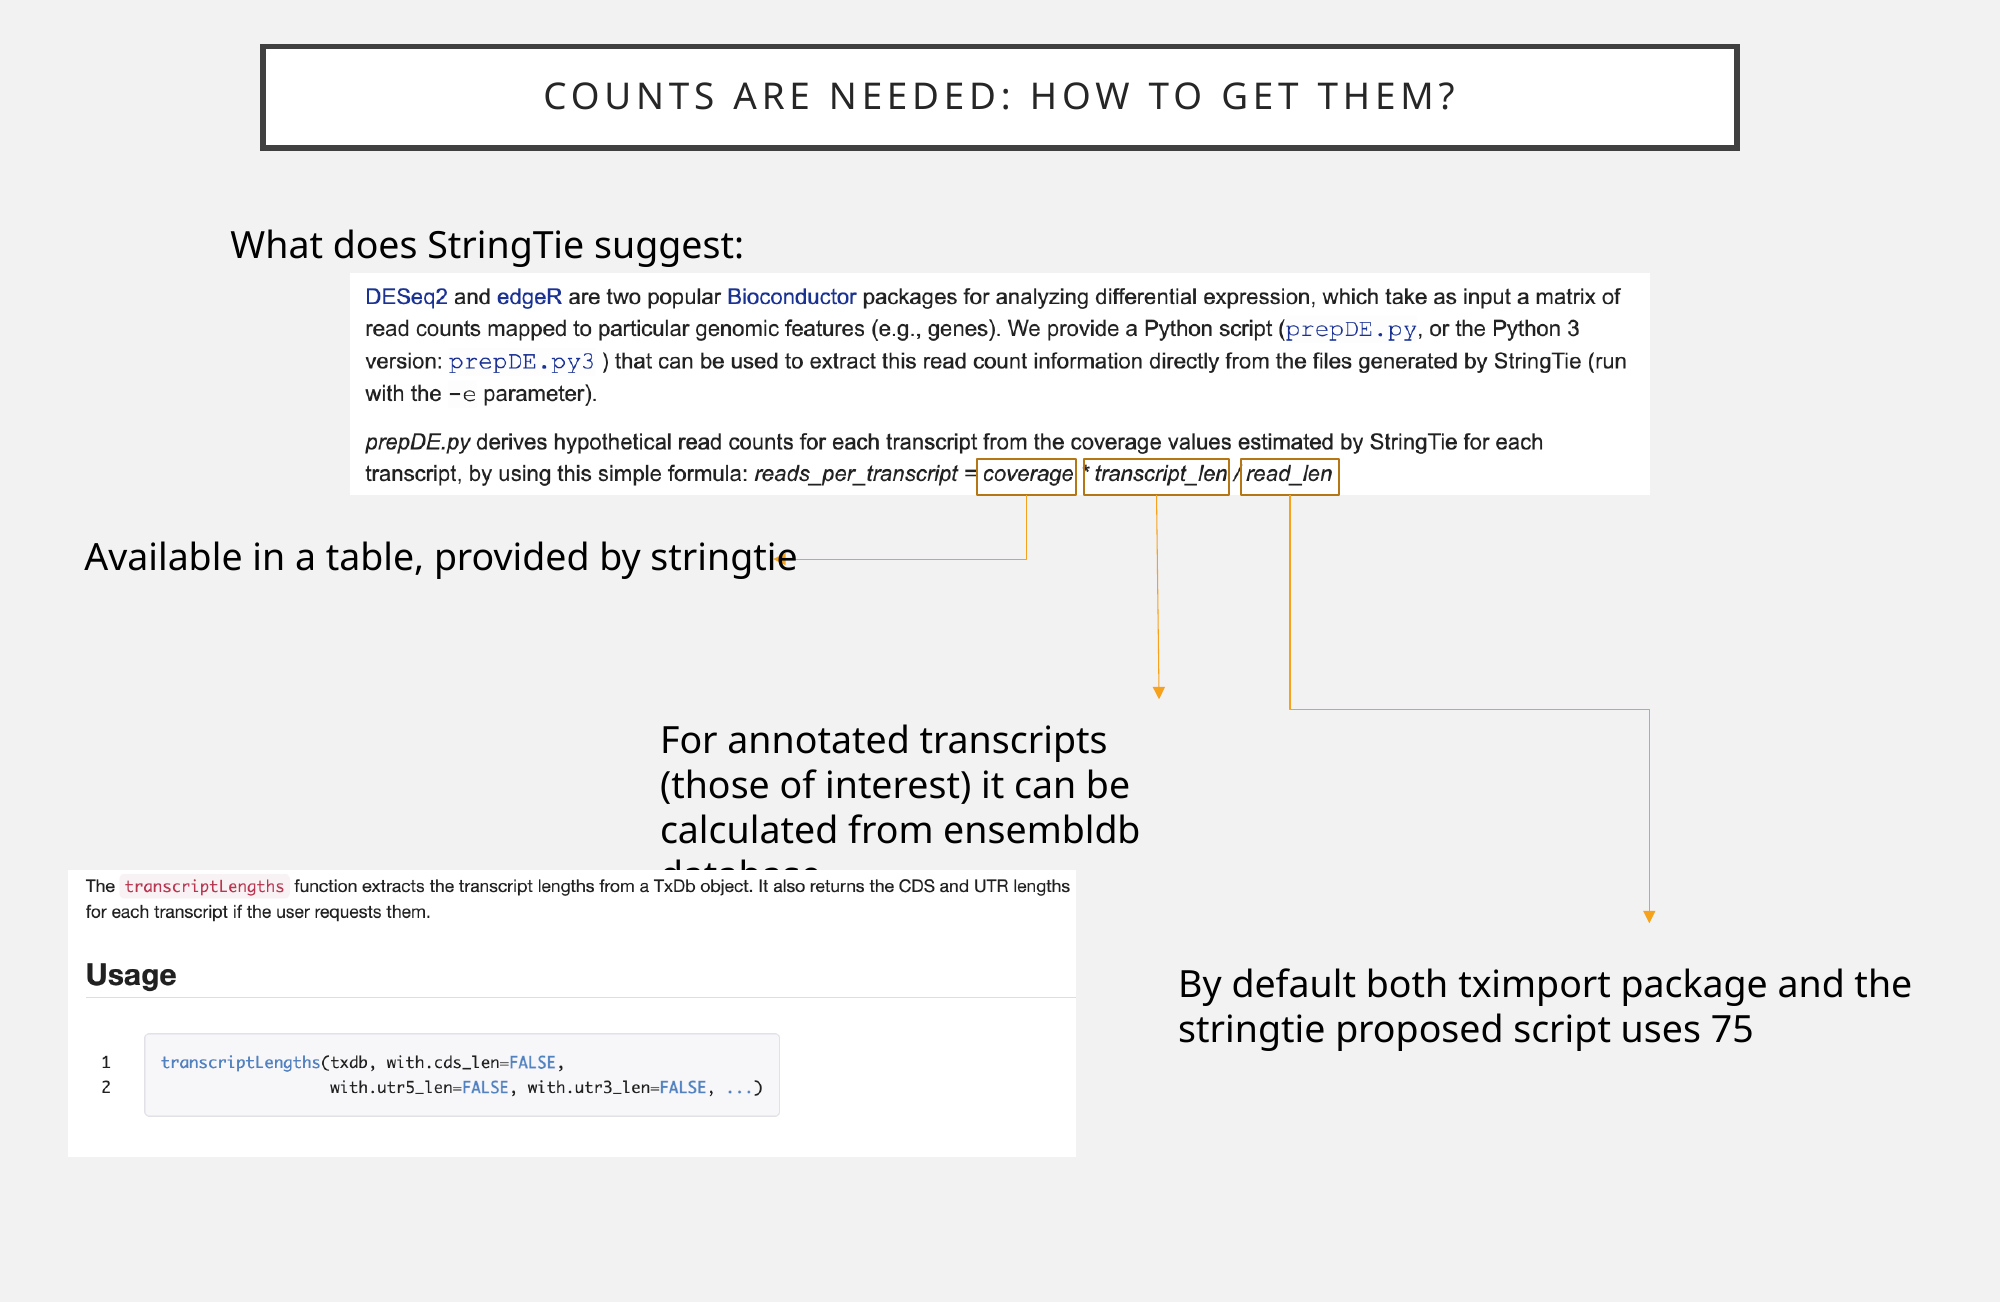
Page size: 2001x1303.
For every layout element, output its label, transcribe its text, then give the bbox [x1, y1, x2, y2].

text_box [867, 400, 932, 654]
text_box By default both tximport package and the stringtie proposed script uses 75 [1163, 952, 1968, 1103]
picture [68, 870, 1076, 1157]
title COUNTS are needed: how to get them? [260, 44, 1740, 151]
text_box For annotated transcripts (those of interest) it can be calculated from ensembldb database [645, 709, 1225, 904]
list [350, 273, 1650, 495]
text_box Available in a table, provided by stringtie [69, 525, 814, 586]
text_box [1255, 529, 1684, 889]
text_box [1156, 495, 1160, 700]
text_box What does StringTie suggest: [215, 213, 760, 273]
